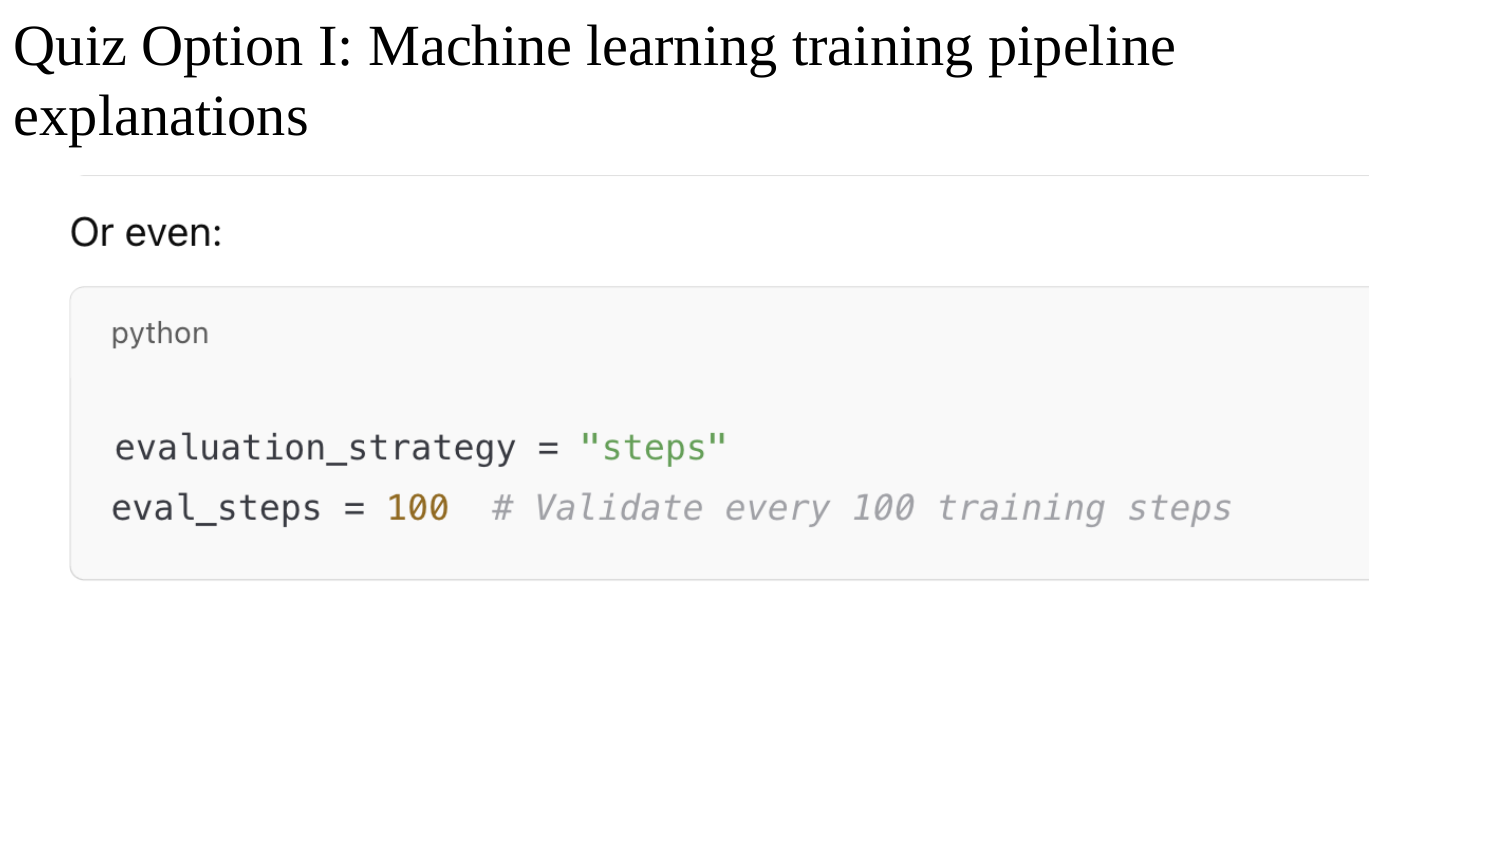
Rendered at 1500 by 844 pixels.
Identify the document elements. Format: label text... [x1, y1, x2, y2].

picture [29, 174, 1369, 653]
text_box Quiz Option I: Machine learning training pipeline explanations [0, 0, 1500, 375]
